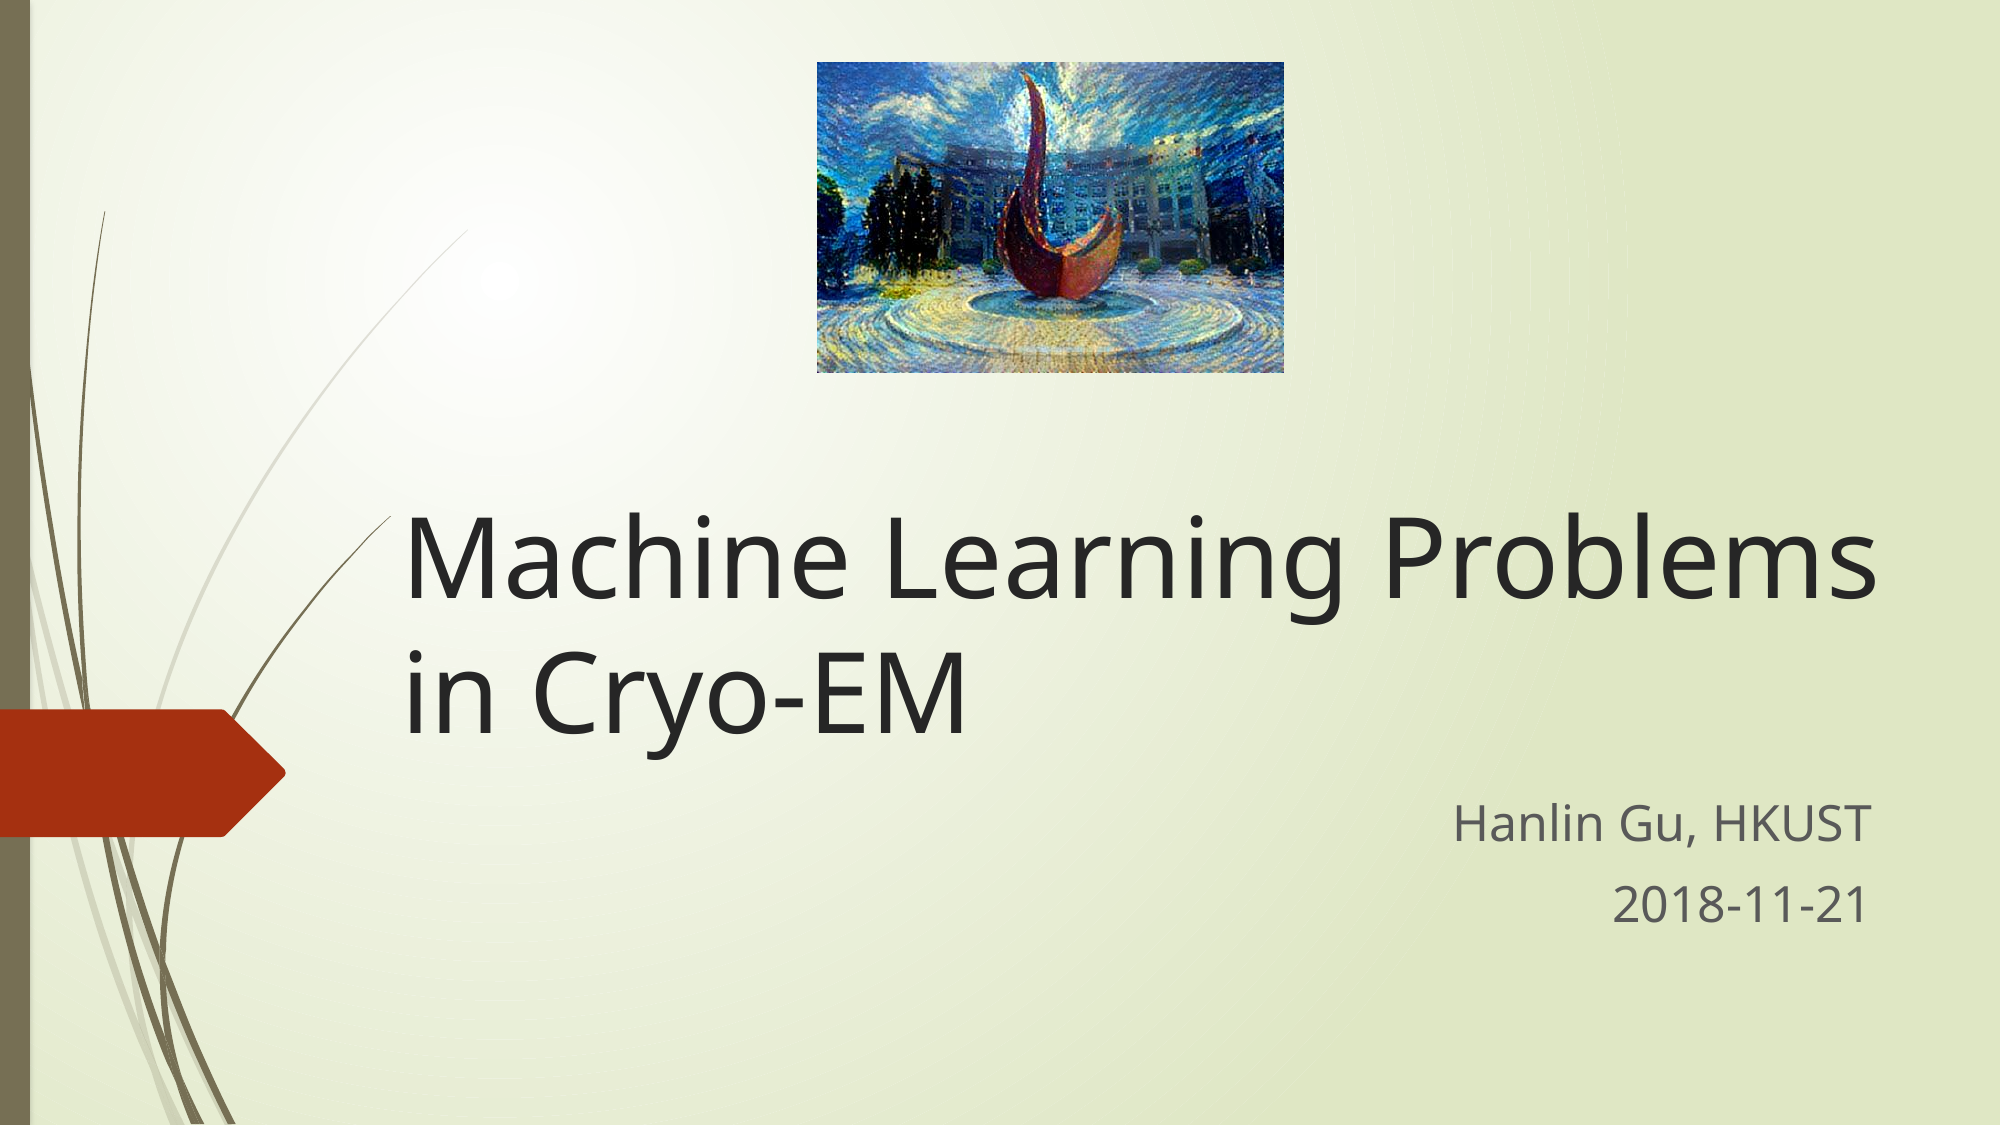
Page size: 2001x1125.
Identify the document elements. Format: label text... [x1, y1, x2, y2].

title Machine Learning Problems in Cryo-EM [386, 392, 1962, 764]
subtitle Hanlin Gu, HKUST 2018-11-21 [424, 783, 1888, 969]
picture [817, 61, 1285, 373]
